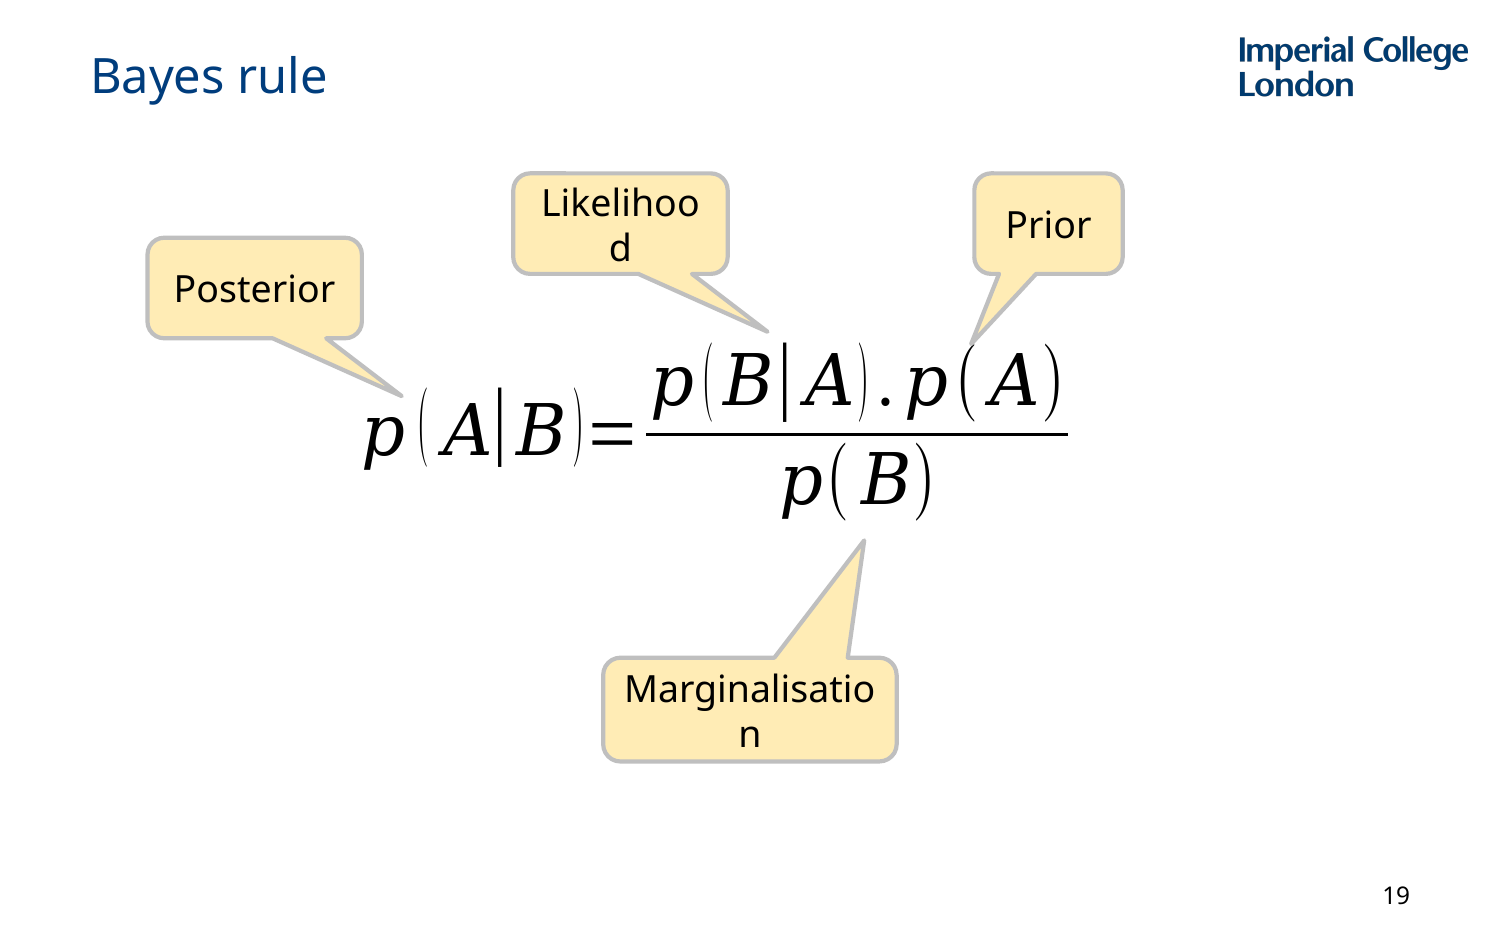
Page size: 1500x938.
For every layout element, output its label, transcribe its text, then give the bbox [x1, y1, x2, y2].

slide_number 19 [1074, 872, 1426, 920]
text_box Likelihood [511, 171, 770, 334]
picture [1425, 18, 1486, 114]
text_box Posterior [145, 235, 404, 399]
text_box Marginalisation [601, 538, 899, 764]
text_box Prior [969, 171, 1125, 346]
title Bayes rule [75, 0, 1425, 153]
